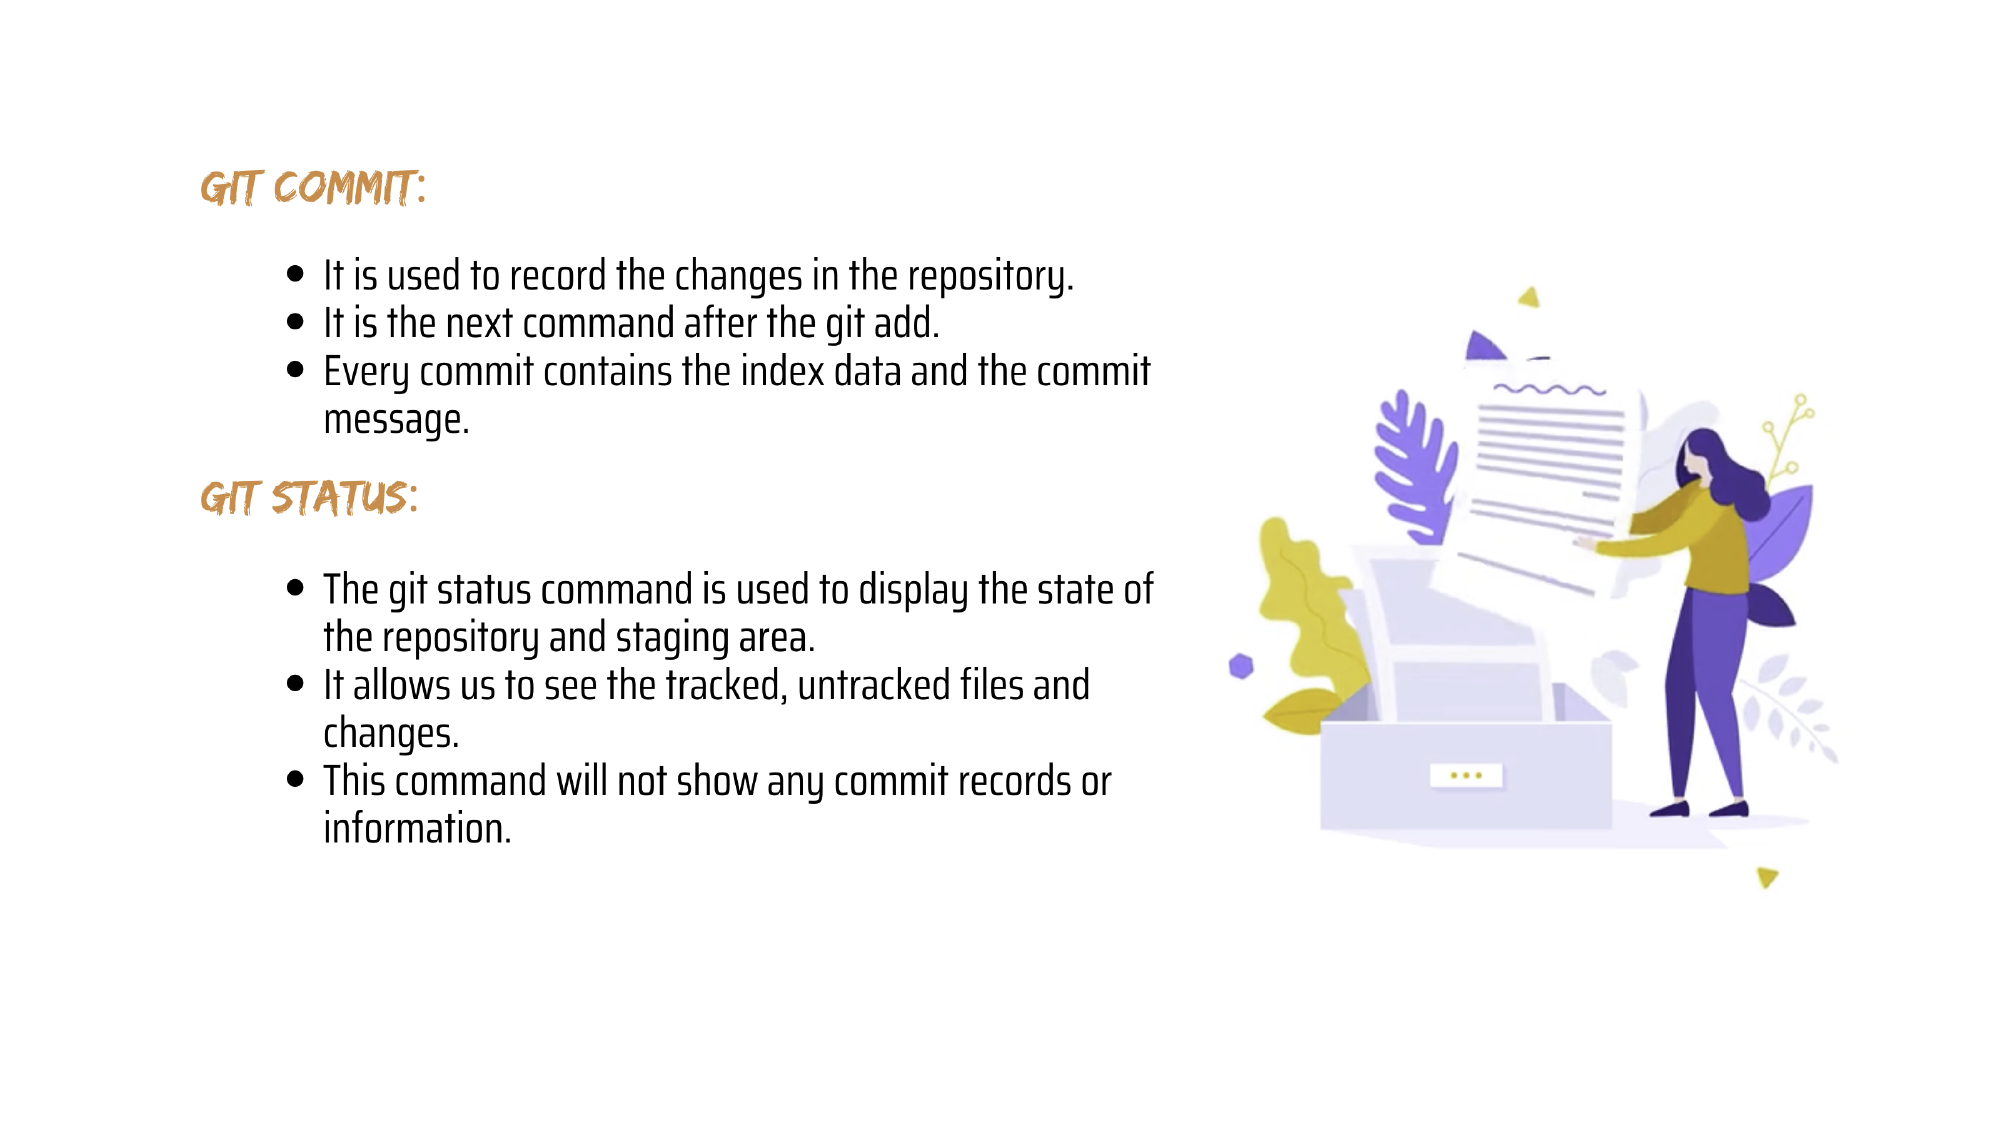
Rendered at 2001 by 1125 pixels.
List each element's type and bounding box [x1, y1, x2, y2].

picture [99, 88, 1900, 1045]
